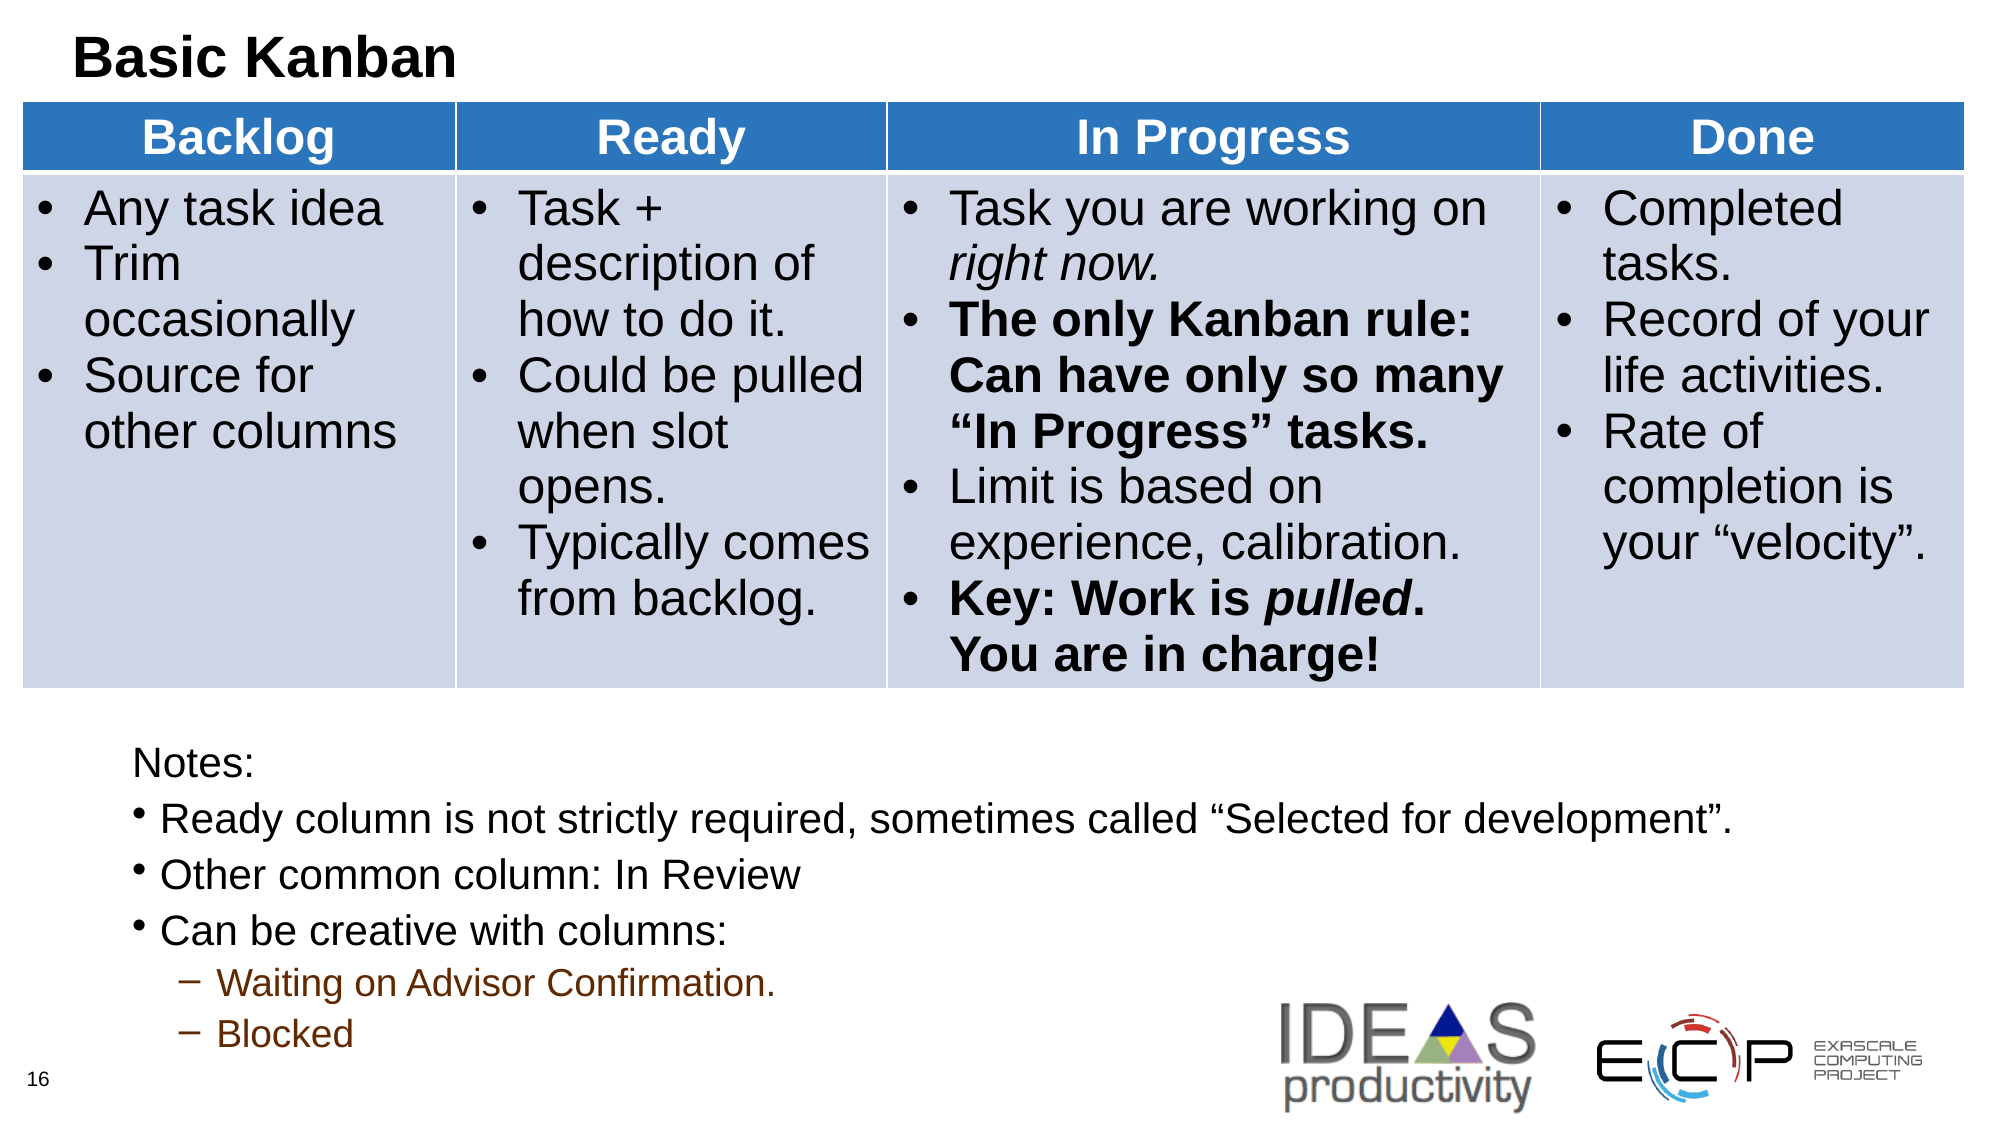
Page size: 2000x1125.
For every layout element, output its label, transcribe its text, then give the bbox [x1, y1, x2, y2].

table_cell Task you are working on right now. The only Kanban rule: Can have only so many “In Progress” tasks. Limit is based on experience, calibration. Key: Work is pulled. You are in charge! [888, 175, 1540, 688]
table_cell Any task idea Trim occasionally Source for other columns [23, 175, 455, 688]
picture [1597, 1014, 1922, 1103]
table_header Done [1541, 102, 1964, 170]
table_header In Progress [888, 102, 1540, 170]
text_box Notes: Ready column is not strictly required, sometimes called “Selected for development”. Other common column: In Review Can be creative with columns: Waiting on Advisor Confirmation. Blocked [89, 731, 1767, 1083]
picture [1280, 1083, 1537, 1114]
table_cell Completed tasks. Record of your life activities. Rate of completion is your “velocity”. [1541, 175, 1964, 688]
title Basic Kanban [57, 22, 1924, 101]
table_cell Task + description of how to do it. Could be pulled when slot opens. Typically comes from backlog. [457, 175, 886, 688]
table_header Backlog [23, 102, 455, 170]
table_header Ready [457, 102, 886, 170]
